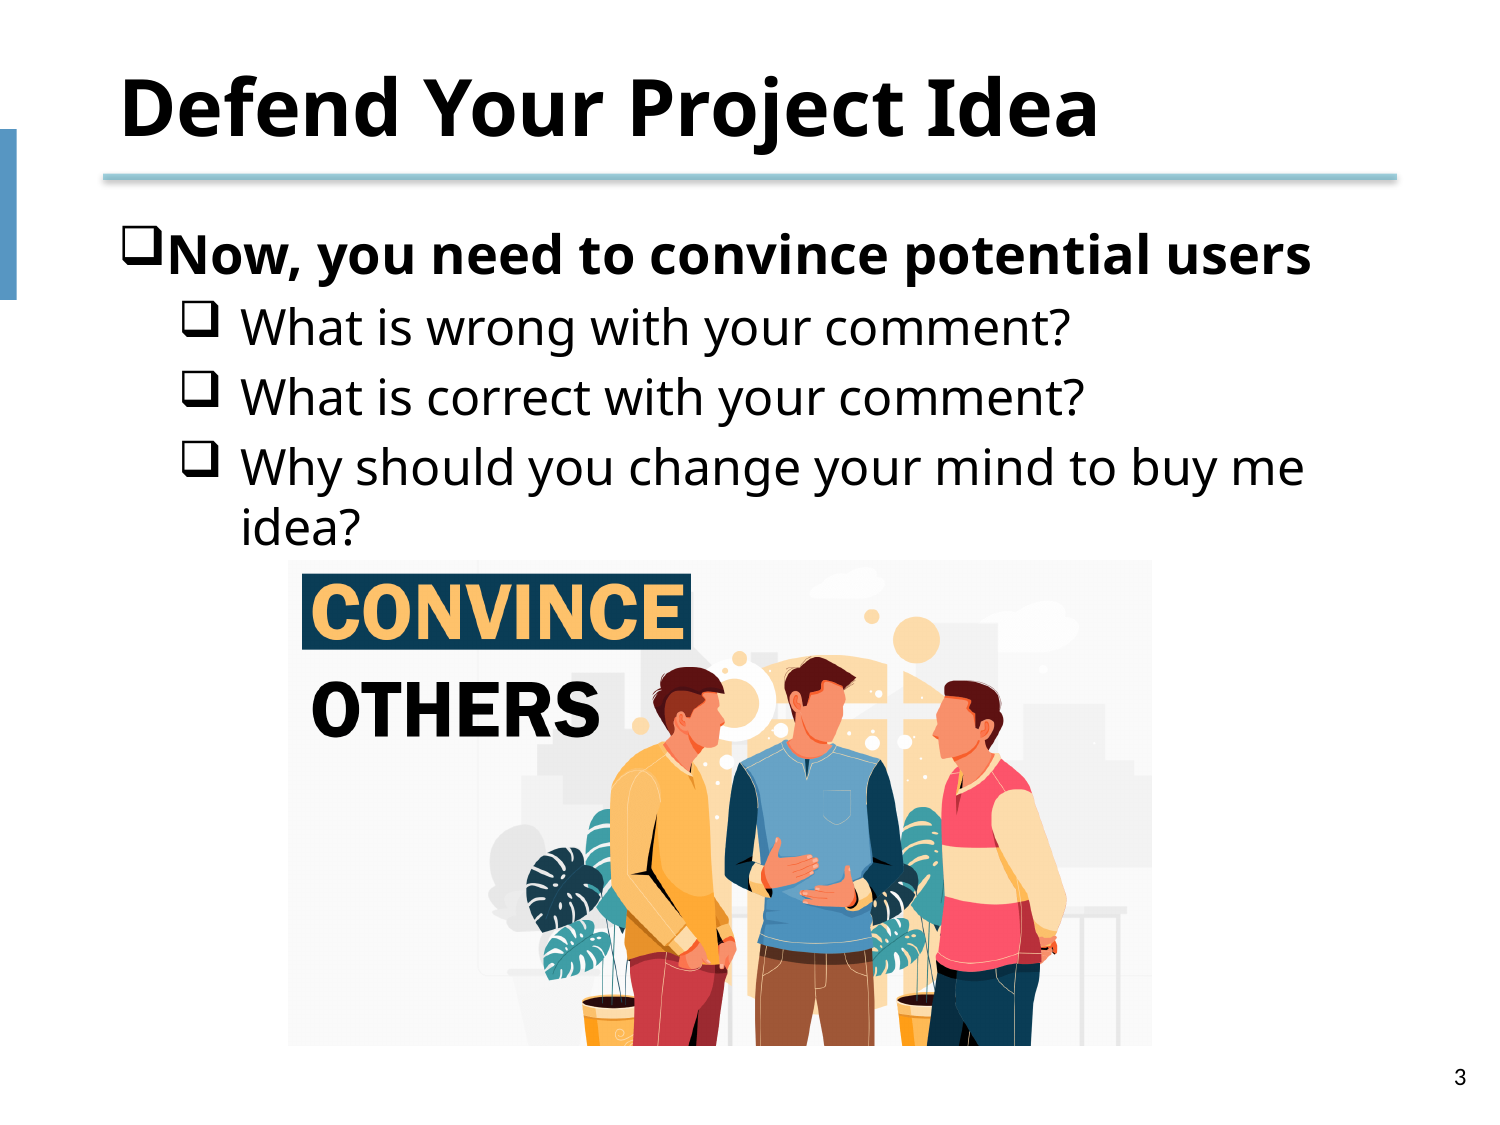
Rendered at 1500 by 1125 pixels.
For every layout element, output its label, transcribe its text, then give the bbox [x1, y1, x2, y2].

title Defend Your Project Idea [103, 25, 1397, 185]
list Now, you need to convince potential users What is wrong with your comment? What is correct with your comment? Why should you change your mind to buy me idea? [103, 212, 1397, 1046]
picture [288, 560, 1152, 1047]
slide_number 3 [1131, 1045, 1482, 1106]
